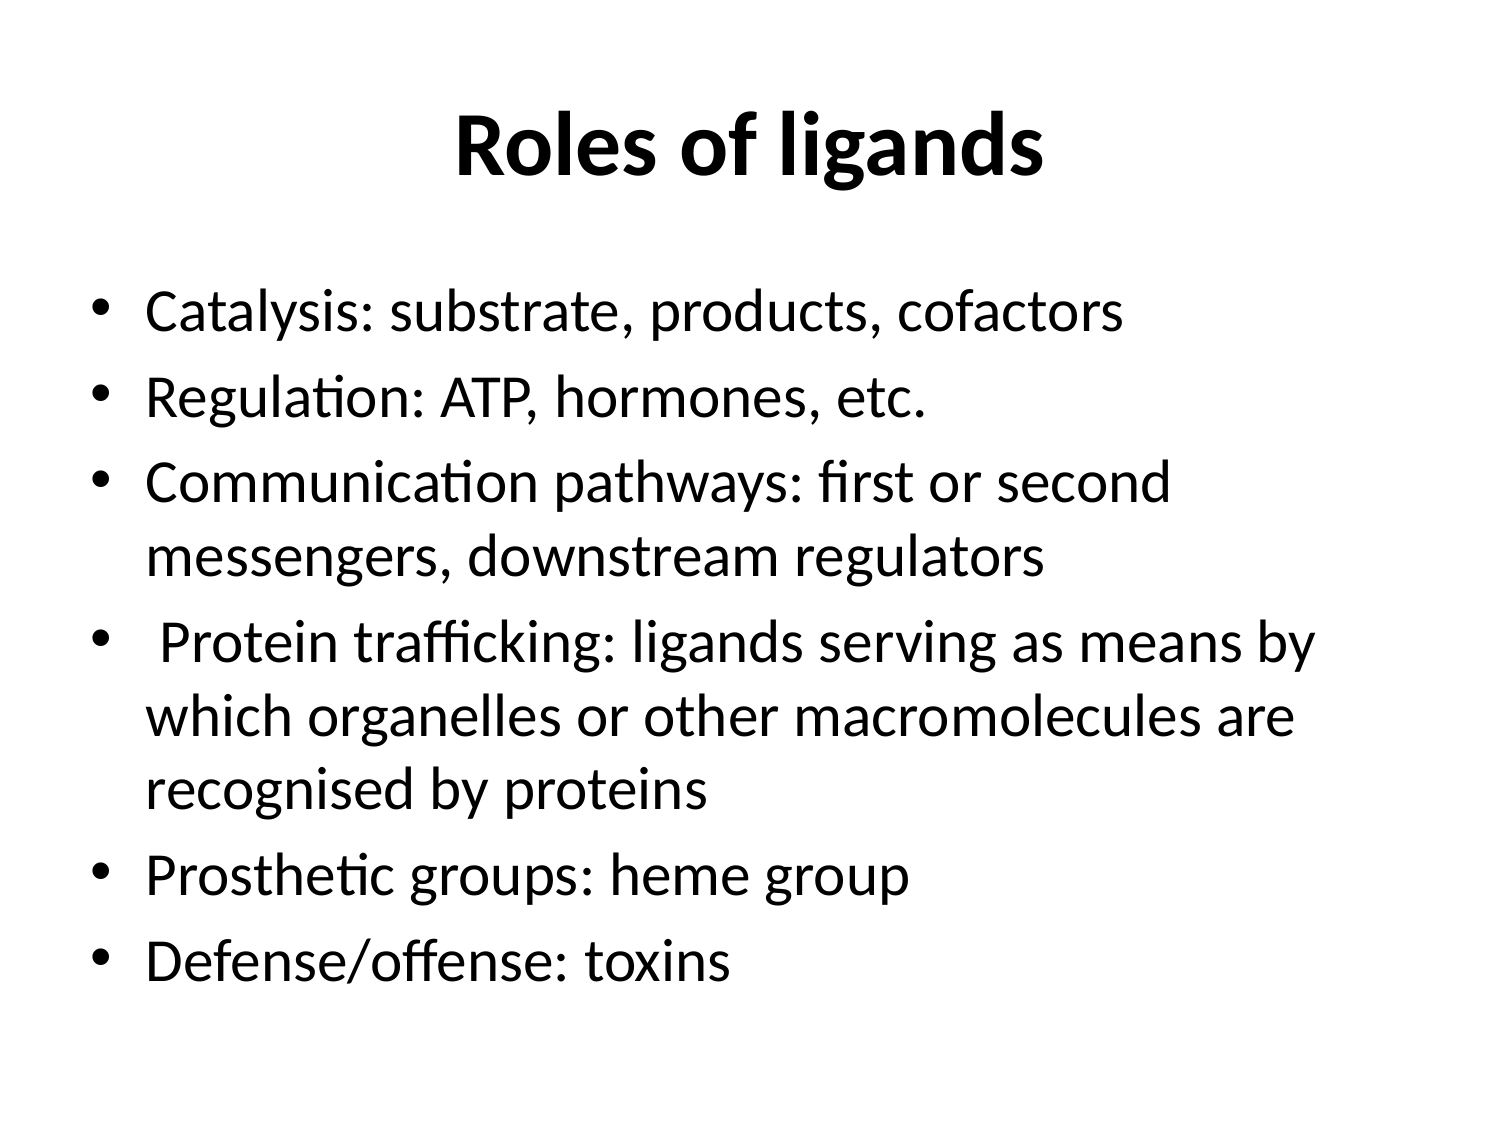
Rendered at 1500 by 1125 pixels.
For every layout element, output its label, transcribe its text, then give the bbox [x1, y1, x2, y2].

title Roles of ligands [75, 45, 1425, 233]
list Catalysis: substrate, products, cofactors Regulation: ATP, hormones, etc. Communication pathways: first or second messengers, downstream regulators Protein trafficking: ligands serving as means by which organelles or other macromolecules are recognised by proteins Prosthetic groups: heme group Defense/offense: toxins [75, 262, 1425, 1005]
